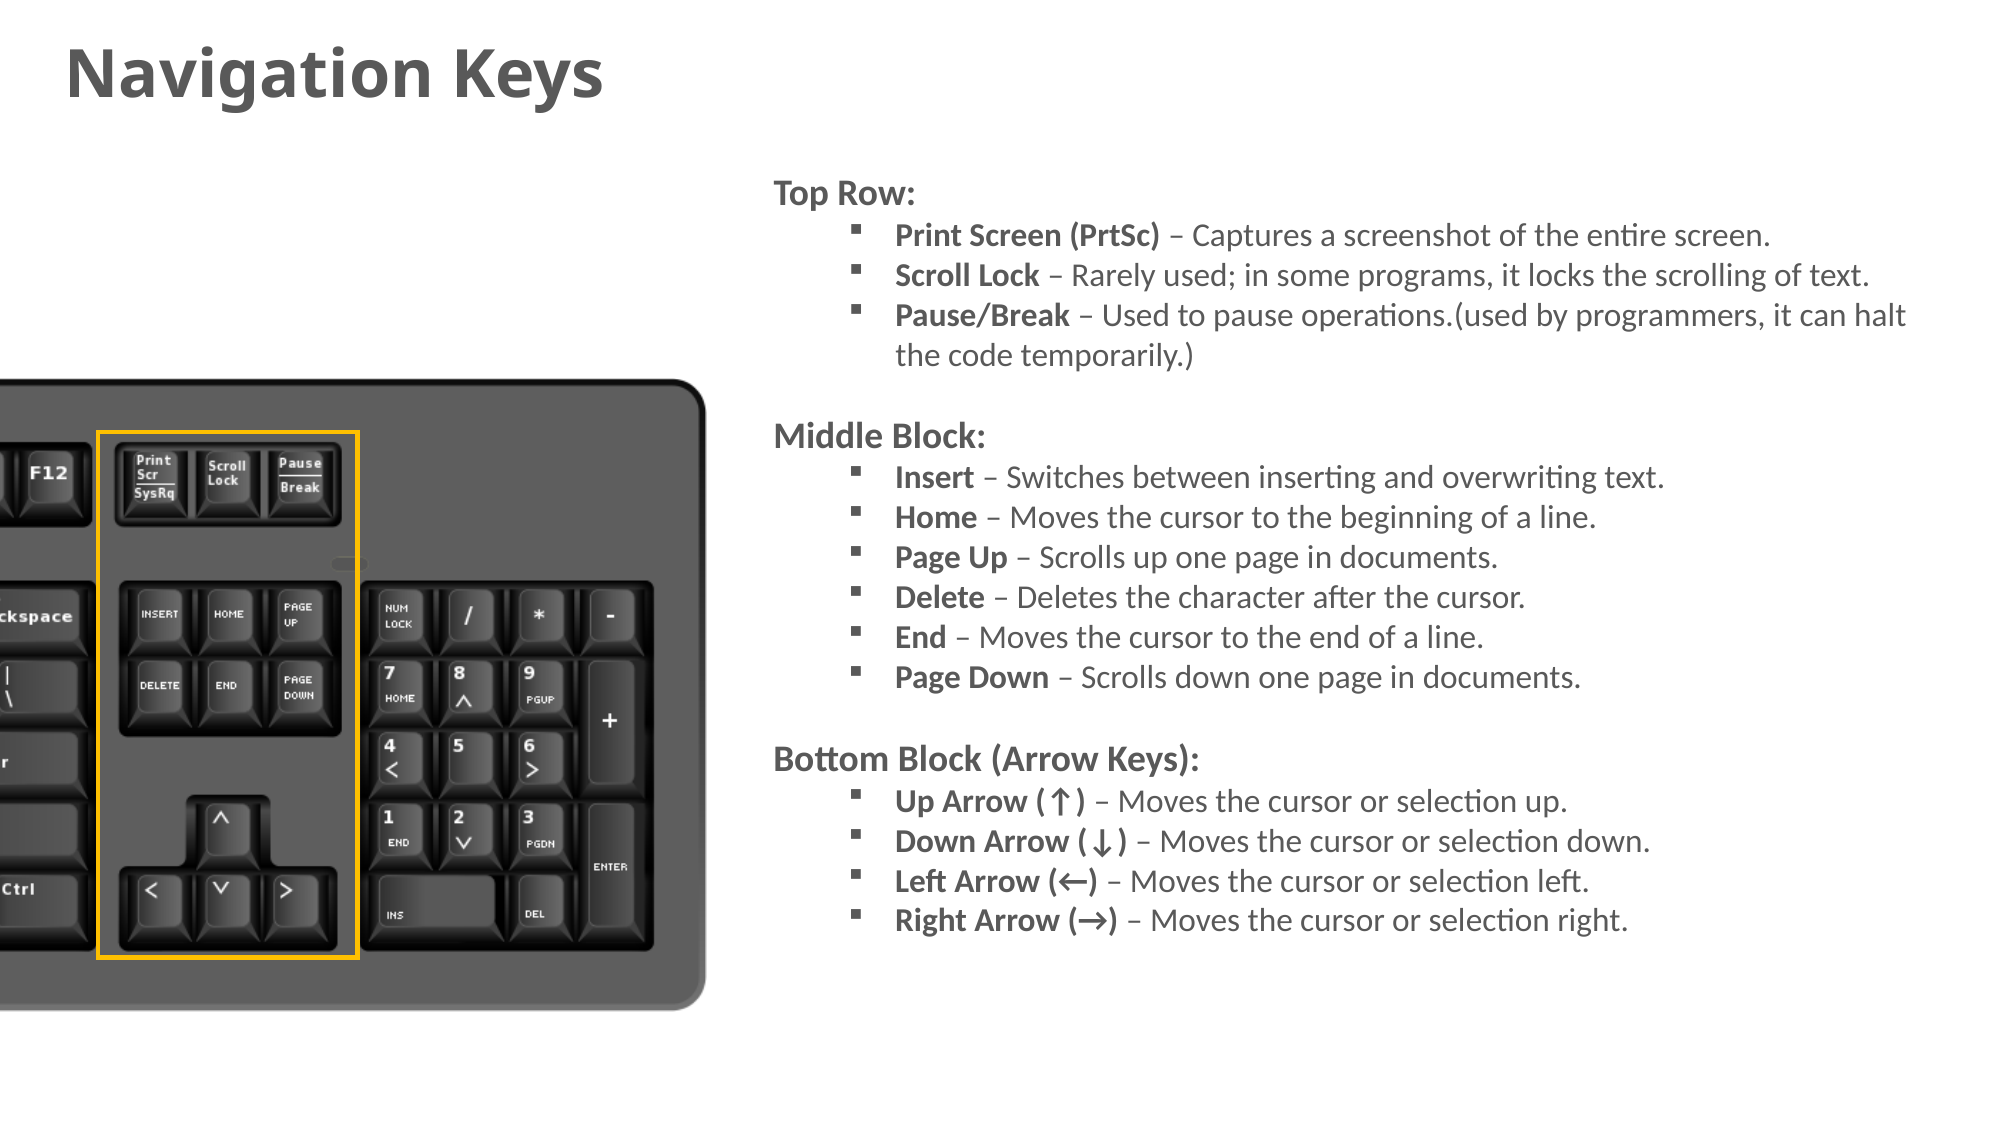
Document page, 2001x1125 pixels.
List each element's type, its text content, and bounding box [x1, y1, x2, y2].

picture [0, 378, 707, 1012]
text_box Middle Block: Insert – Switches between inserting and overwriting text. Home – Moves the cursor to the beginning of a line. Page Up – Scrolls up one page in documents. Delete – Deletes the character after the cursor. End – Moves the cursor to the end of a line. Page Down – Scrolls down one page in documents. [758, 403, 2000, 703]
text_box Navigation Keys [49, 23, 1083, 119]
text_box Top Row: Print Screen (PrtSc) – Captures a screenshot of the entire screen. Scroll Lock – Rarely used; in some programs, it locks the scrolling of text. Pause/Break – Used to pause operations.(used by programmers, it can halt the code temporarily.) [758, 161, 1956, 381]
text_box Bottom Block (Arrow Keys): Up Arrow (↑) – Moves the cursor or selection up. Down Arrow (↓) – Moves the cursor or selection down. Left Arrow (←) – Moves the cursor or selection left. Right Arrow (→) – Moves the cursor or selection right. [758, 726, 2000, 946]
